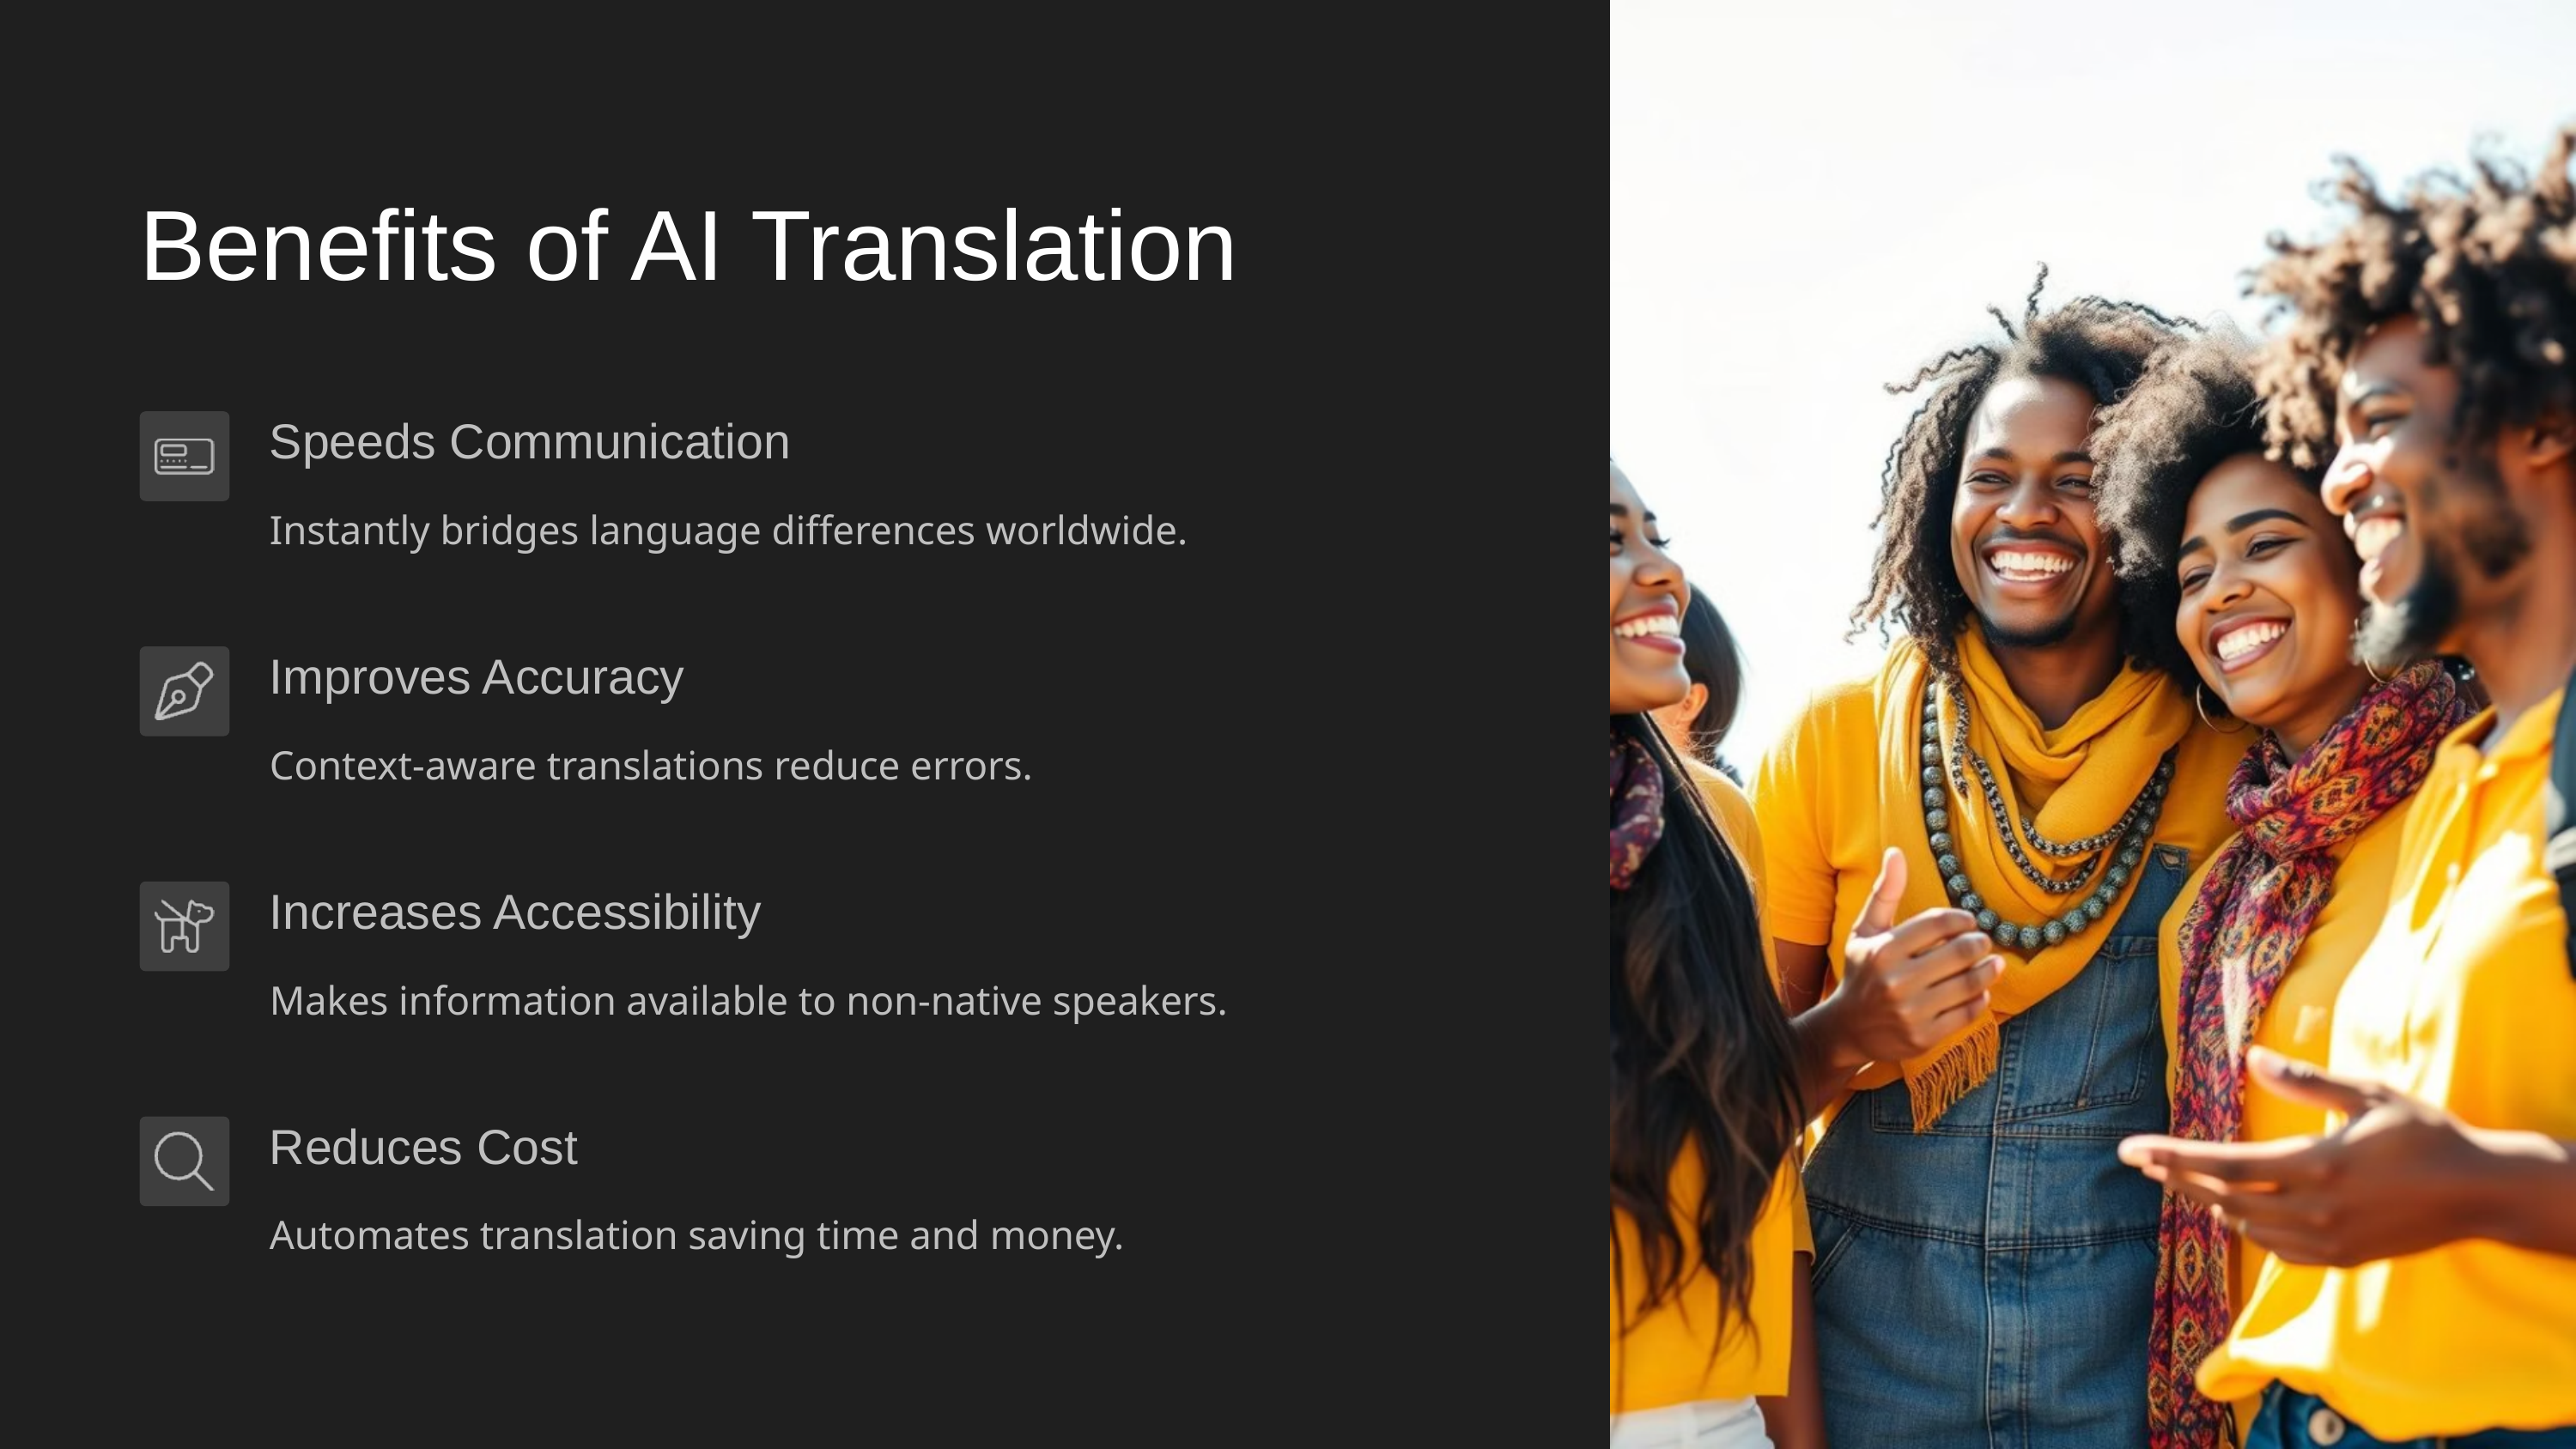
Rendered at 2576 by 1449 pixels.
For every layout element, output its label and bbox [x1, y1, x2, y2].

text_box [139, 181, 1291, 307]
text_box [269, 967, 1471, 1032]
text_box [269, 732, 1471, 797]
text_box [139, 1116, 230, 1207]
text_box [139, 646, 230, 737]
text_box [269, 497, 1471, 562]
text_box [269, 1116, 769, 1179]
text_box [269, 1202, 1471, 1267]
text_box [0, 0, 2576, 1449]
text_box [139, 881, 230, 972]
text_box [139, 410, 230, 502]
text_box [269, 646, 769, 709]
text_box [269, 410, 829, 475]
text_box [269, 881, 793, 944]
